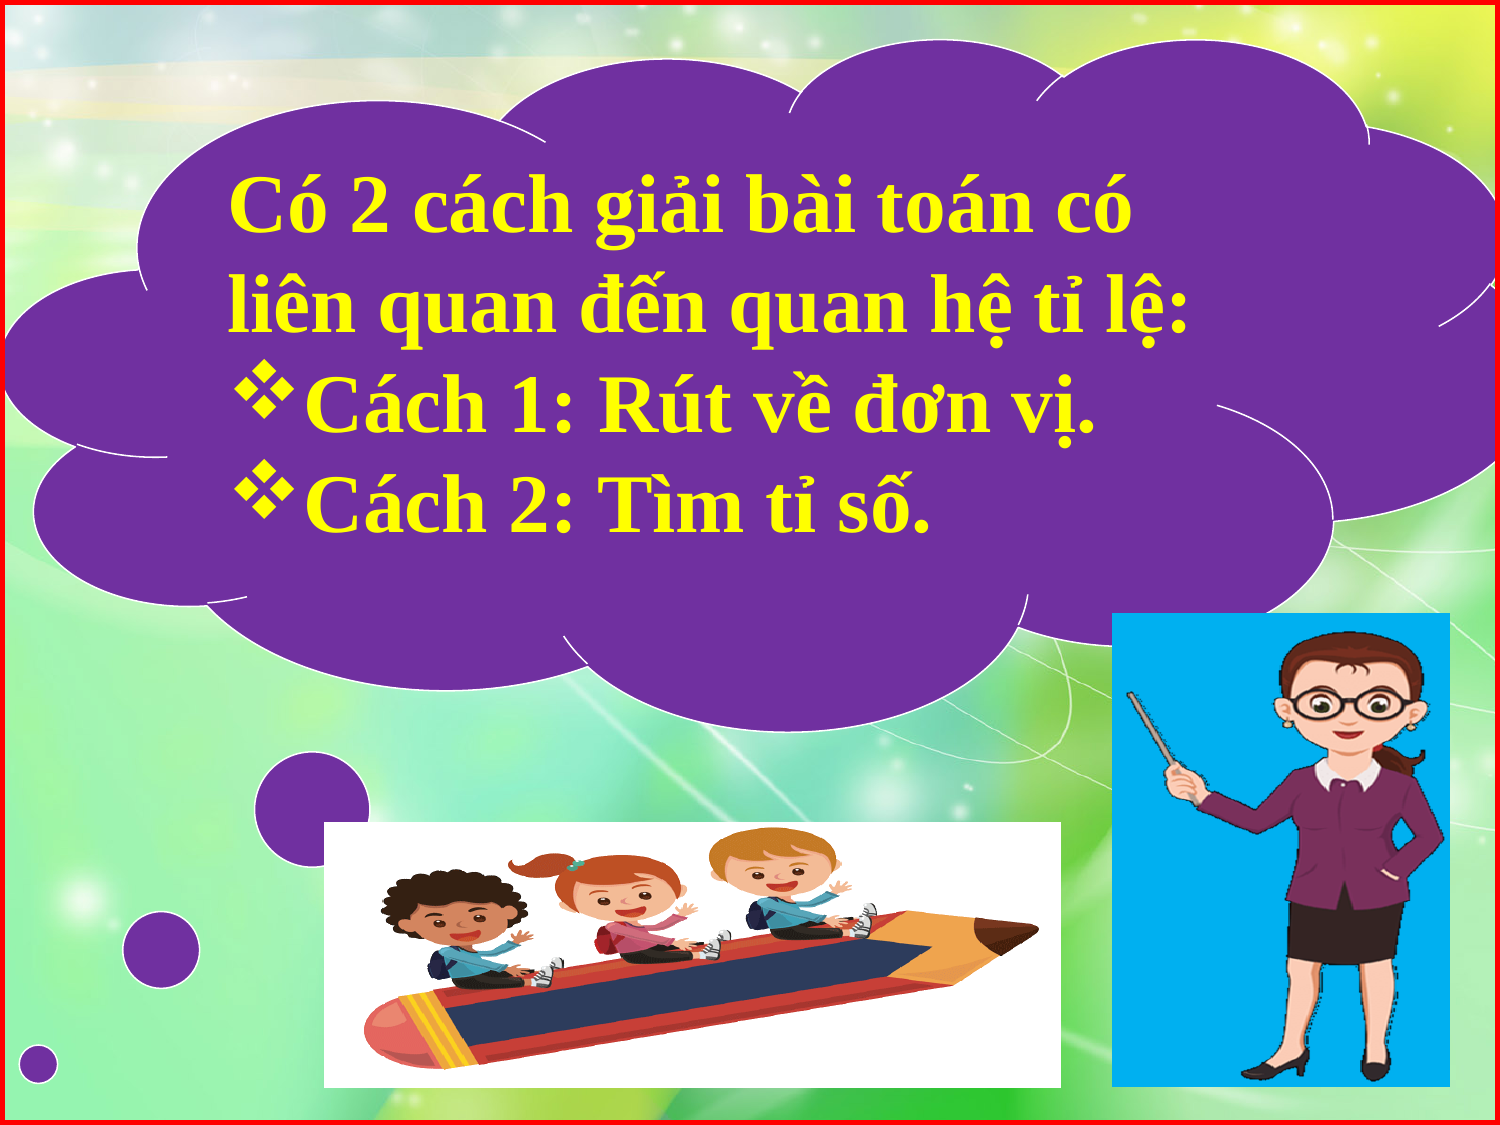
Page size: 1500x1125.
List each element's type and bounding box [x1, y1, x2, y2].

picture [1128, 633, 1443, 1080]
text_box [0, 0, 1500, 1125]
picture [324, 822, 1061, 1088]
